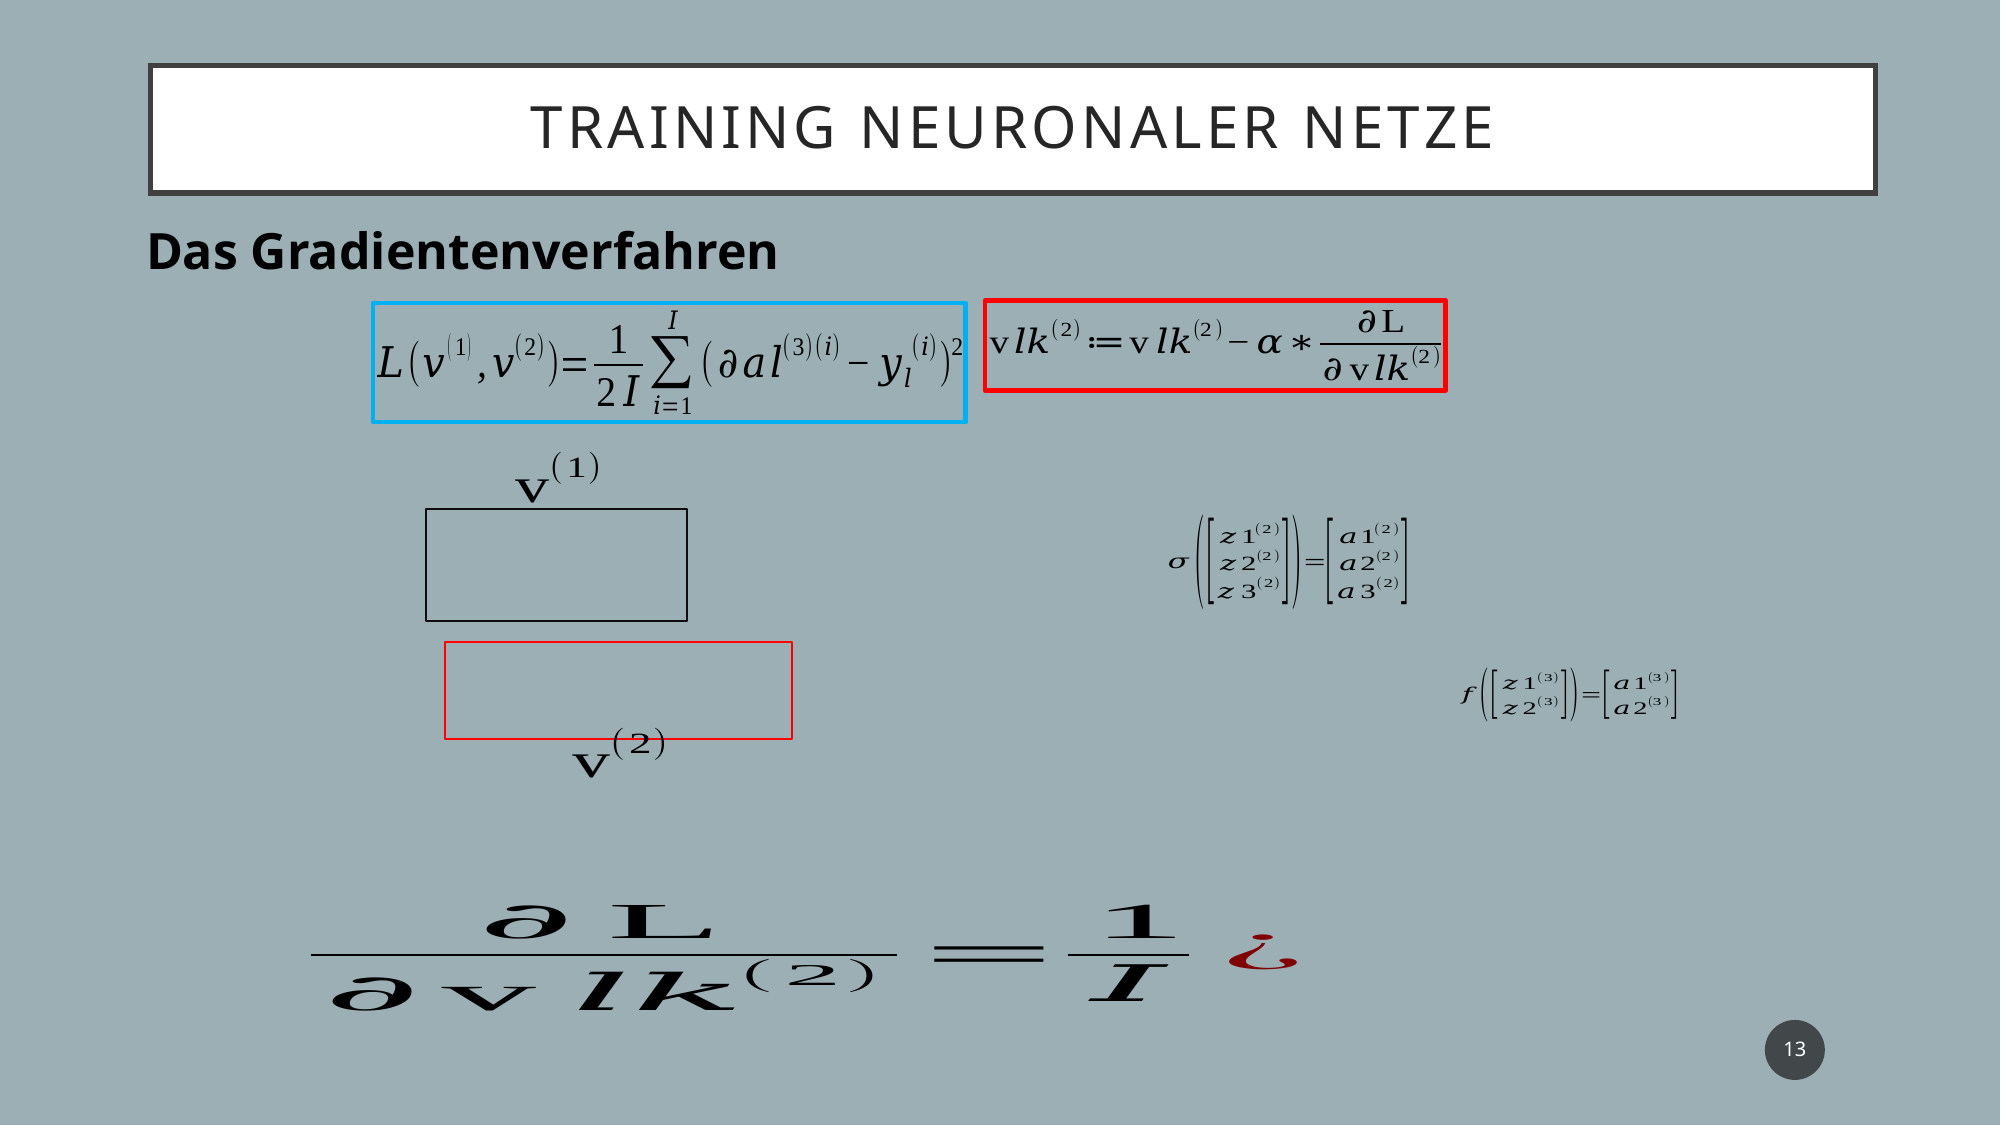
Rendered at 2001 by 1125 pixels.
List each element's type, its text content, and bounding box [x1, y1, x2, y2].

text_box Das Gradientenverfahren [131, 211, 795, 287]
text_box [342, 512, 1927, 762]
text_box Training neuronaler Netze [150, 65, 1876, 193]
slide_number 13 [1764, 1019, 1825, 1080]
text_box [425, 508, 688, 512]
